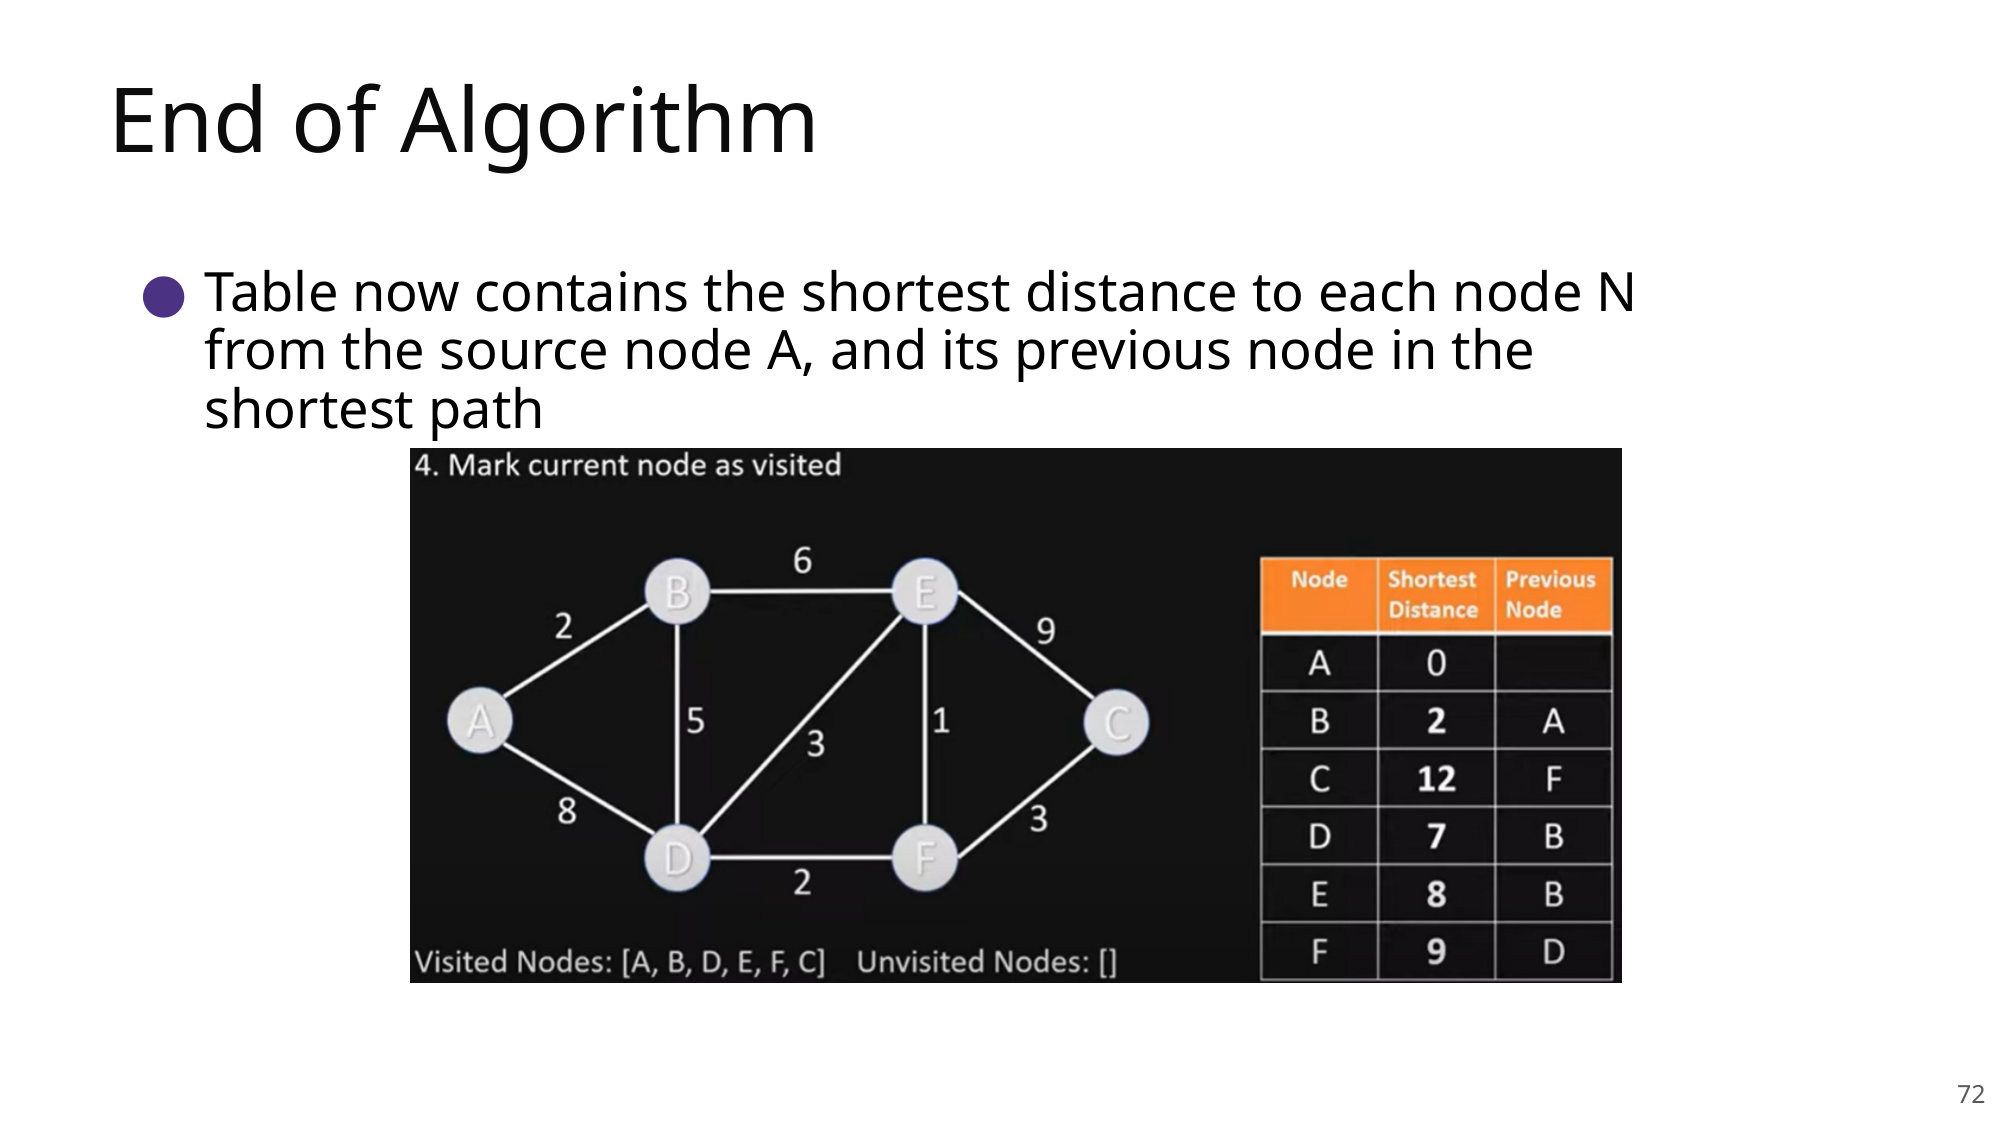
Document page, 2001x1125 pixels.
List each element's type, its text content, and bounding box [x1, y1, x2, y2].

title End of Algorithm [94, 43, 1930, 210]
list Table now contains the shortest distance to each node N from the source node A, and its previous node in the shortest path [122, 257, 1734, 416]
picture [410, 447, 1622, 983]
